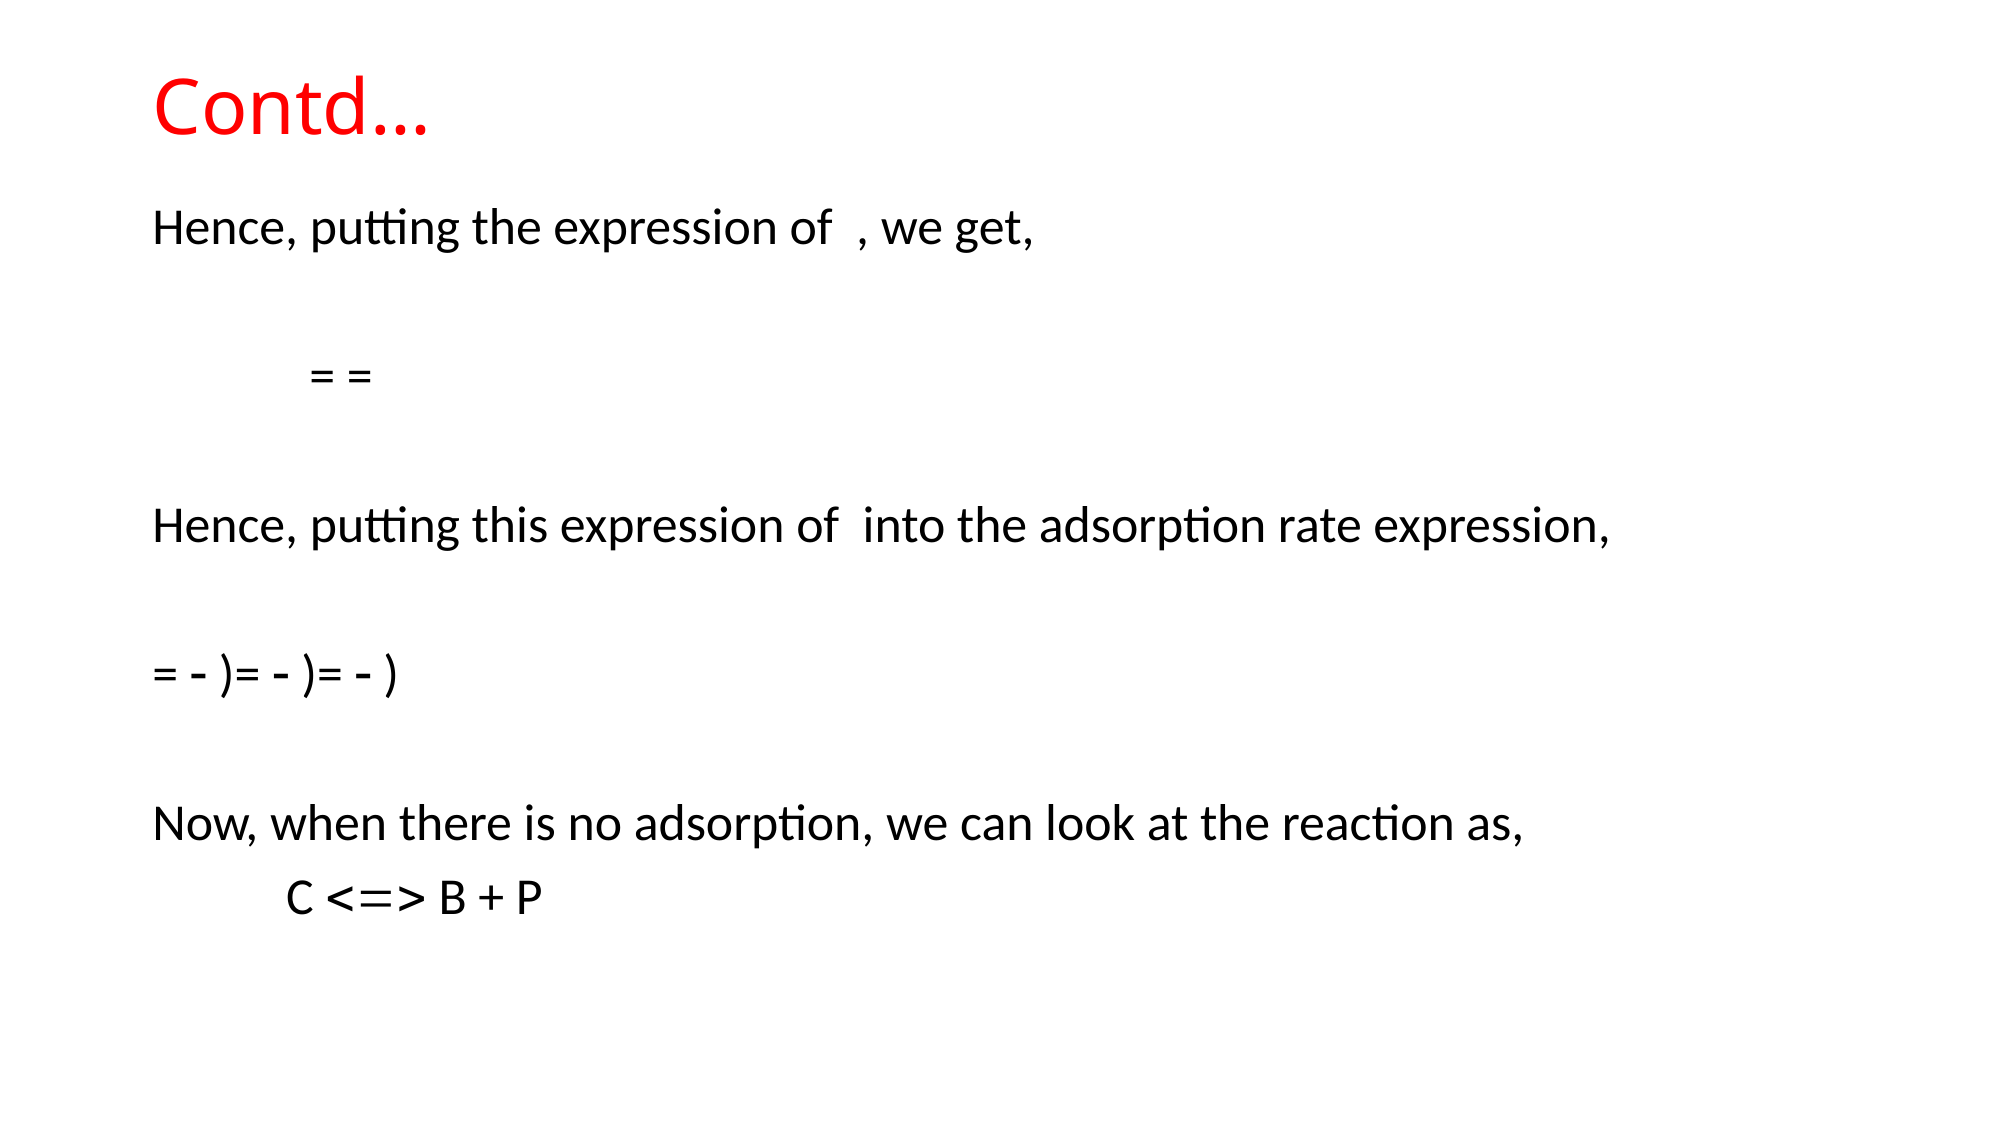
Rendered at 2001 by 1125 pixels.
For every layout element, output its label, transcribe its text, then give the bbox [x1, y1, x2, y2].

title Contd… [137, 59, 1863, 159]
